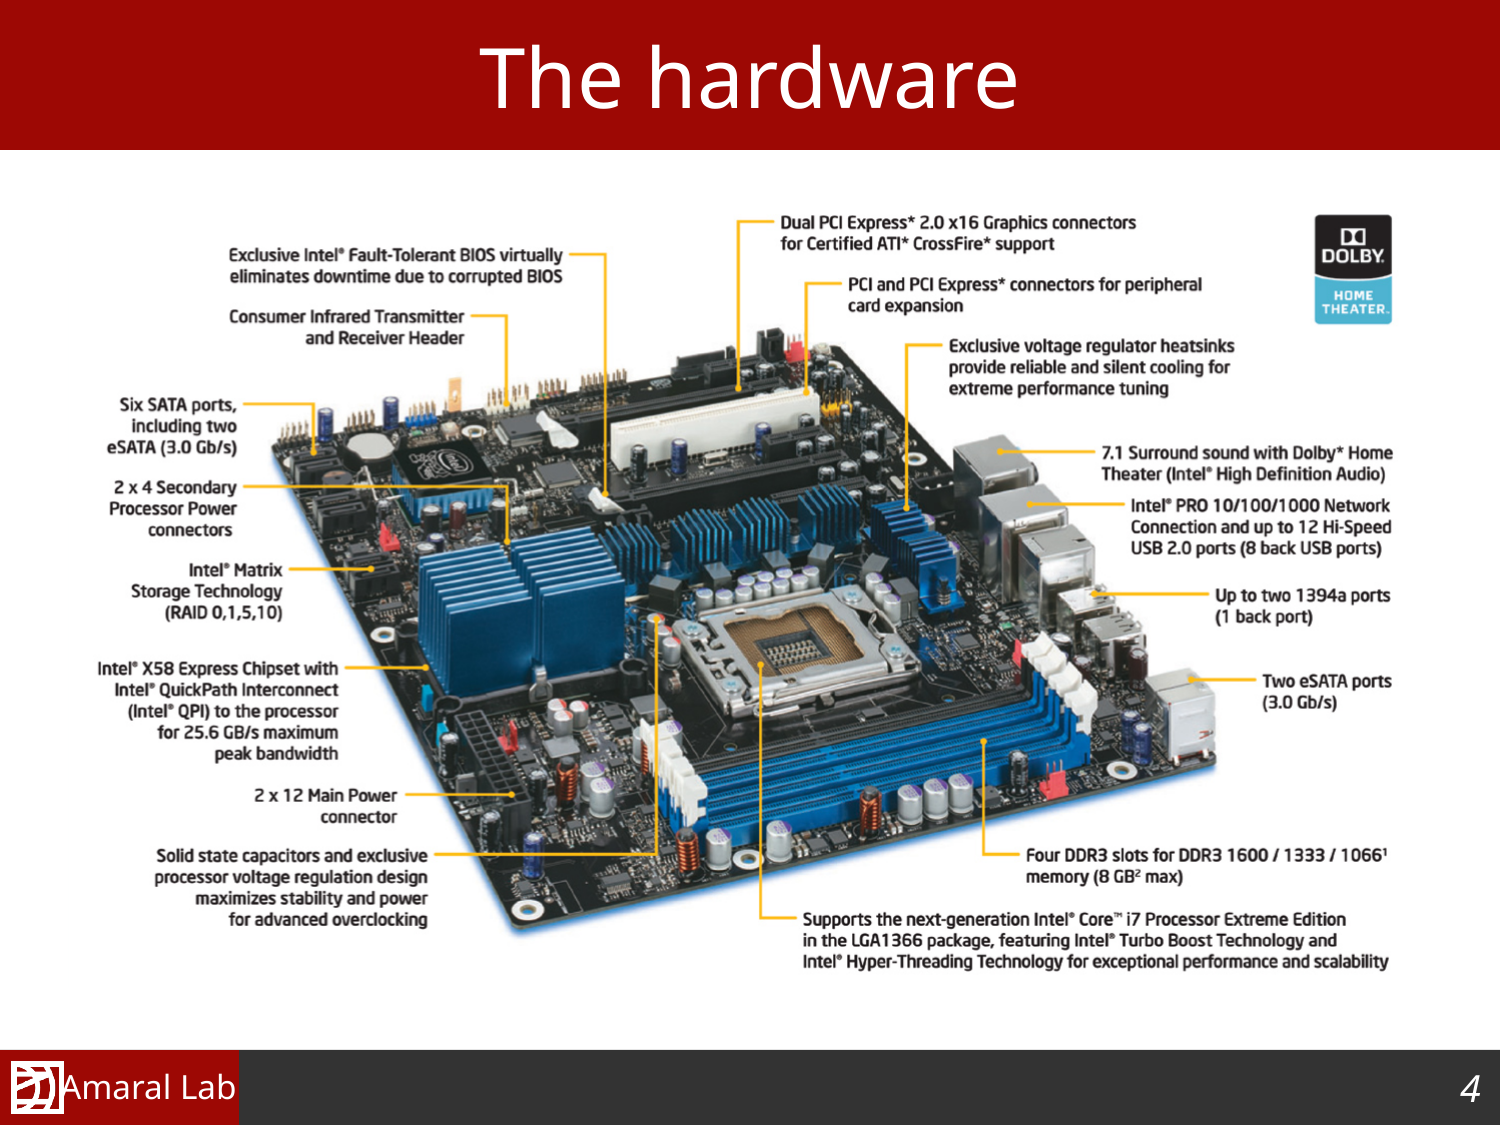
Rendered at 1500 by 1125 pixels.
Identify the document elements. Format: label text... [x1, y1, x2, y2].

title The hardware [0, 0, 1500, 151]
picture [68, 193, 1413, 988]
picture [11, 1061, 64, 1114]
